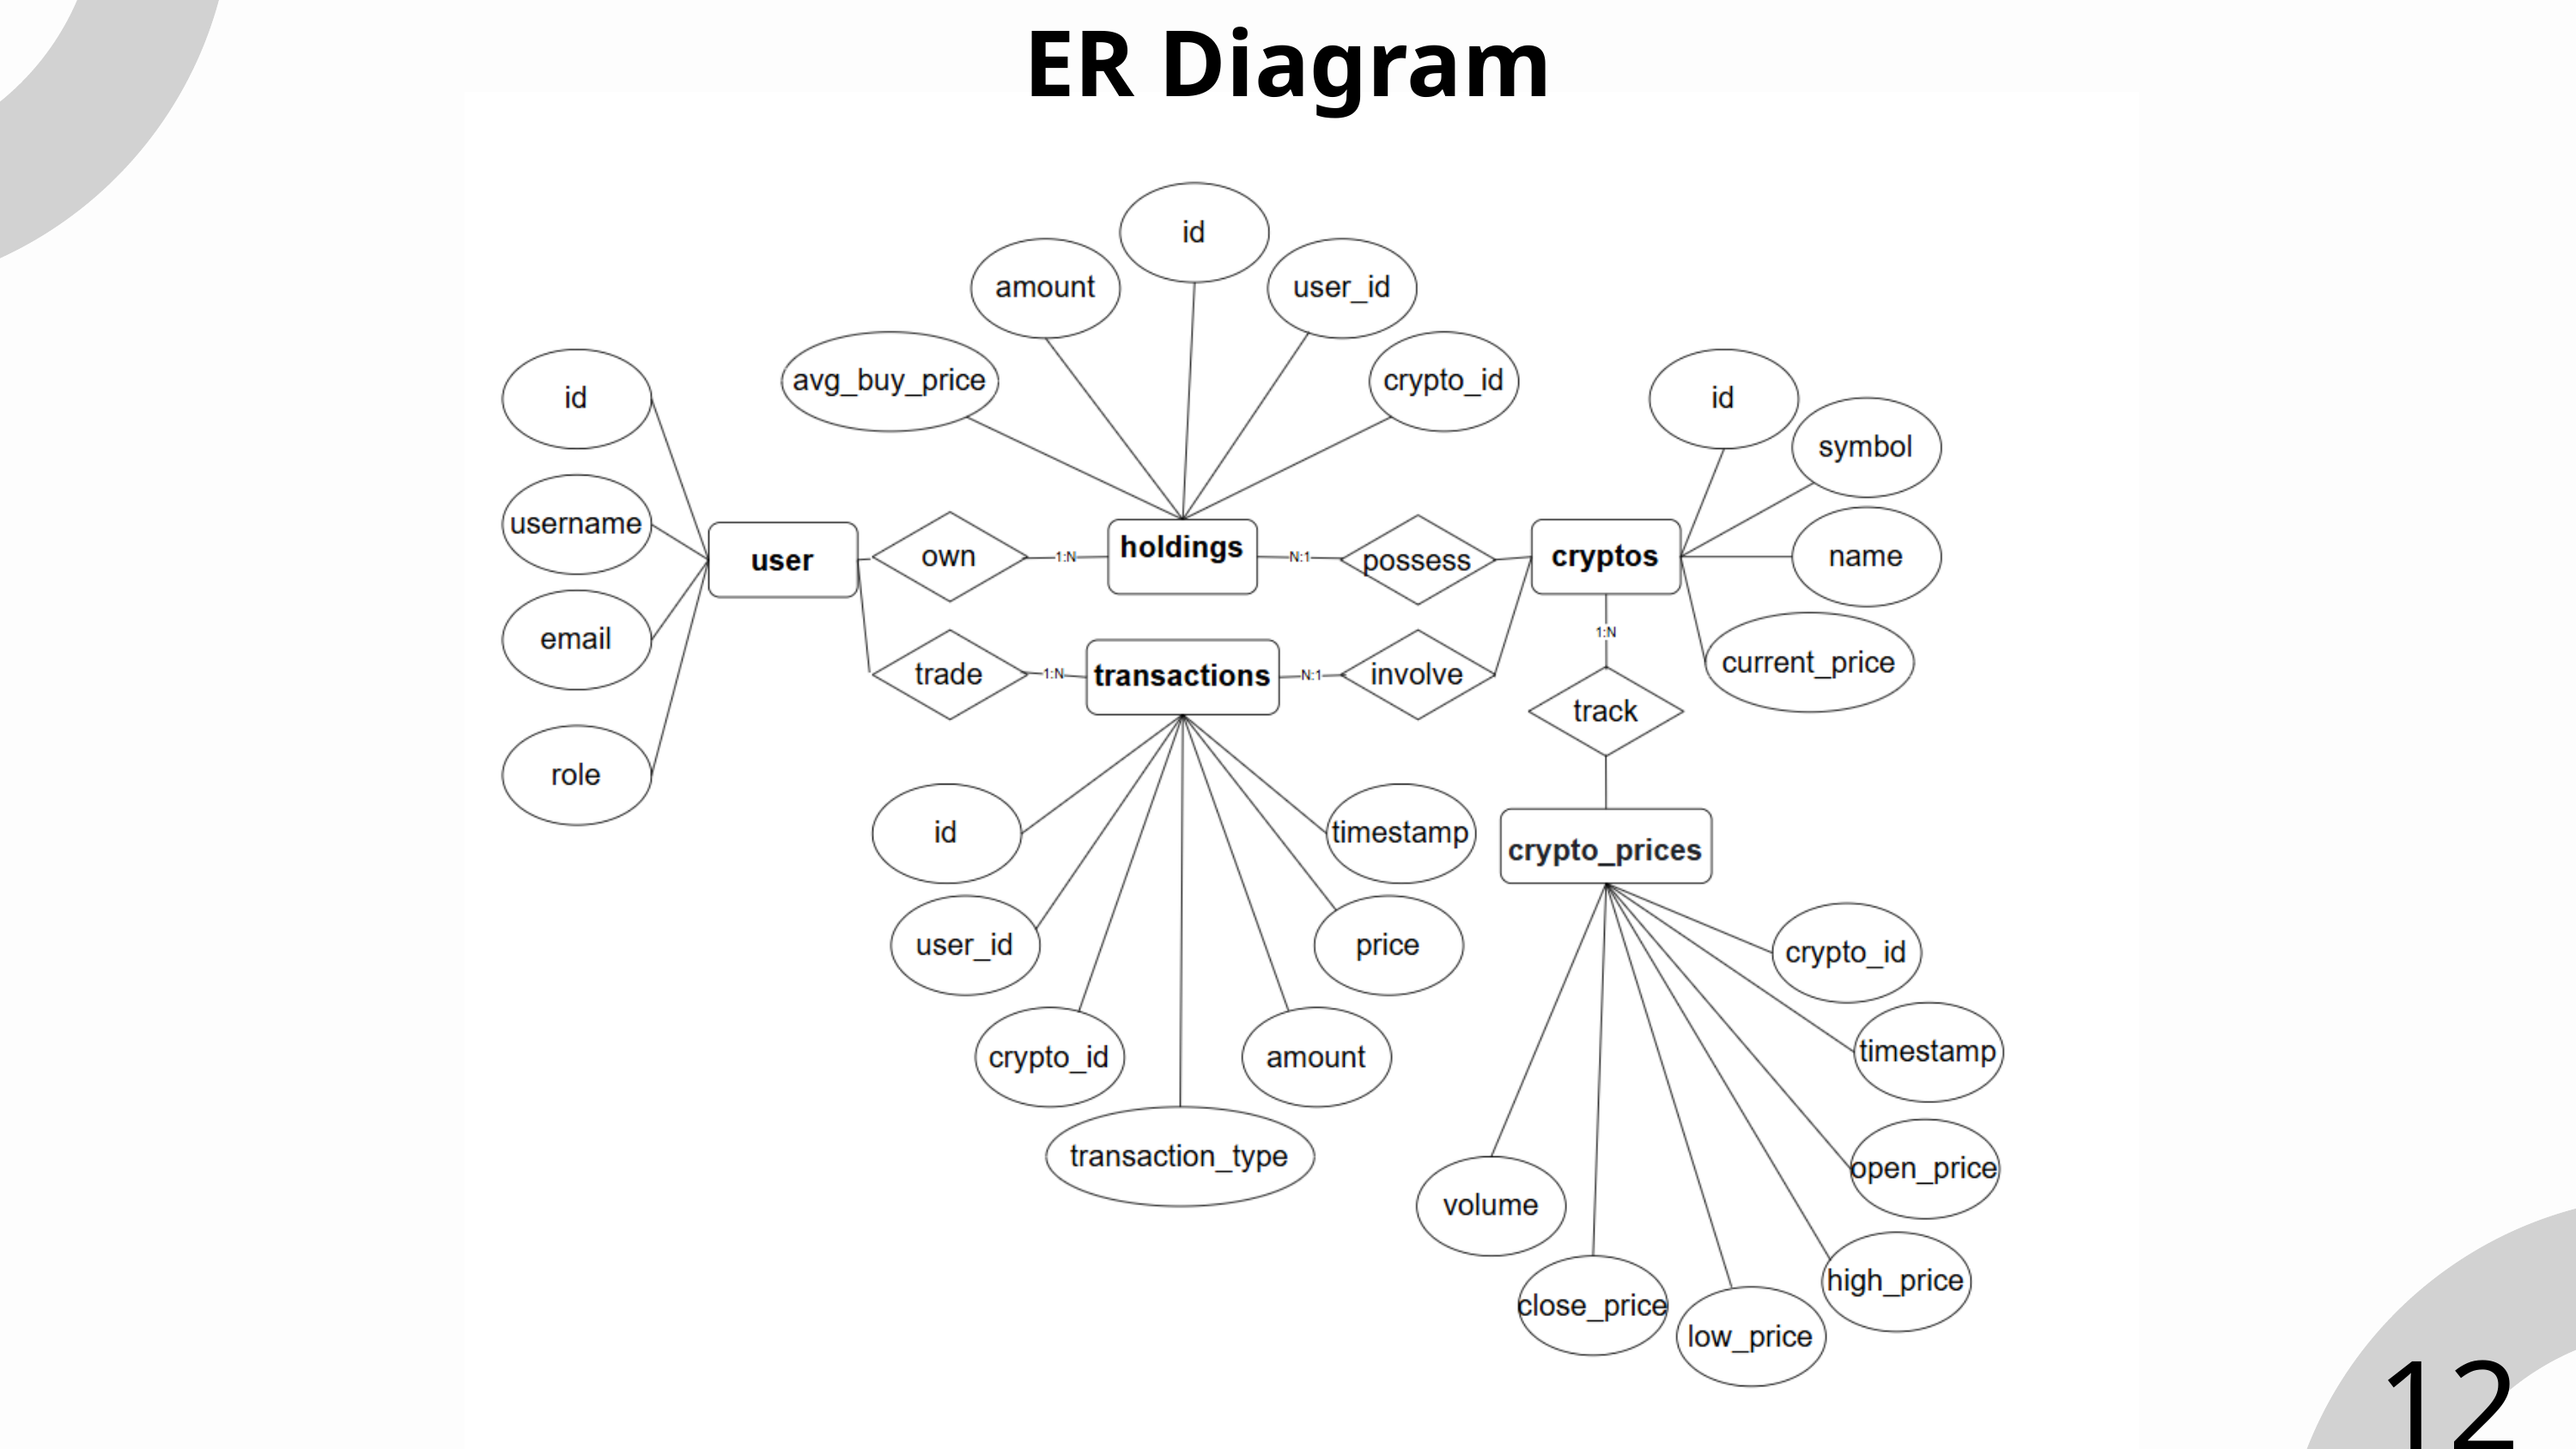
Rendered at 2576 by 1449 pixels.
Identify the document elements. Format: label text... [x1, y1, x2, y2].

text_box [0, 0, 166, 227]
text_box [465, 92, 2139, 1449]
text_box ER Diagram [762, 0, 1814, 115]
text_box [2347, 1262, 2576, 1449]
